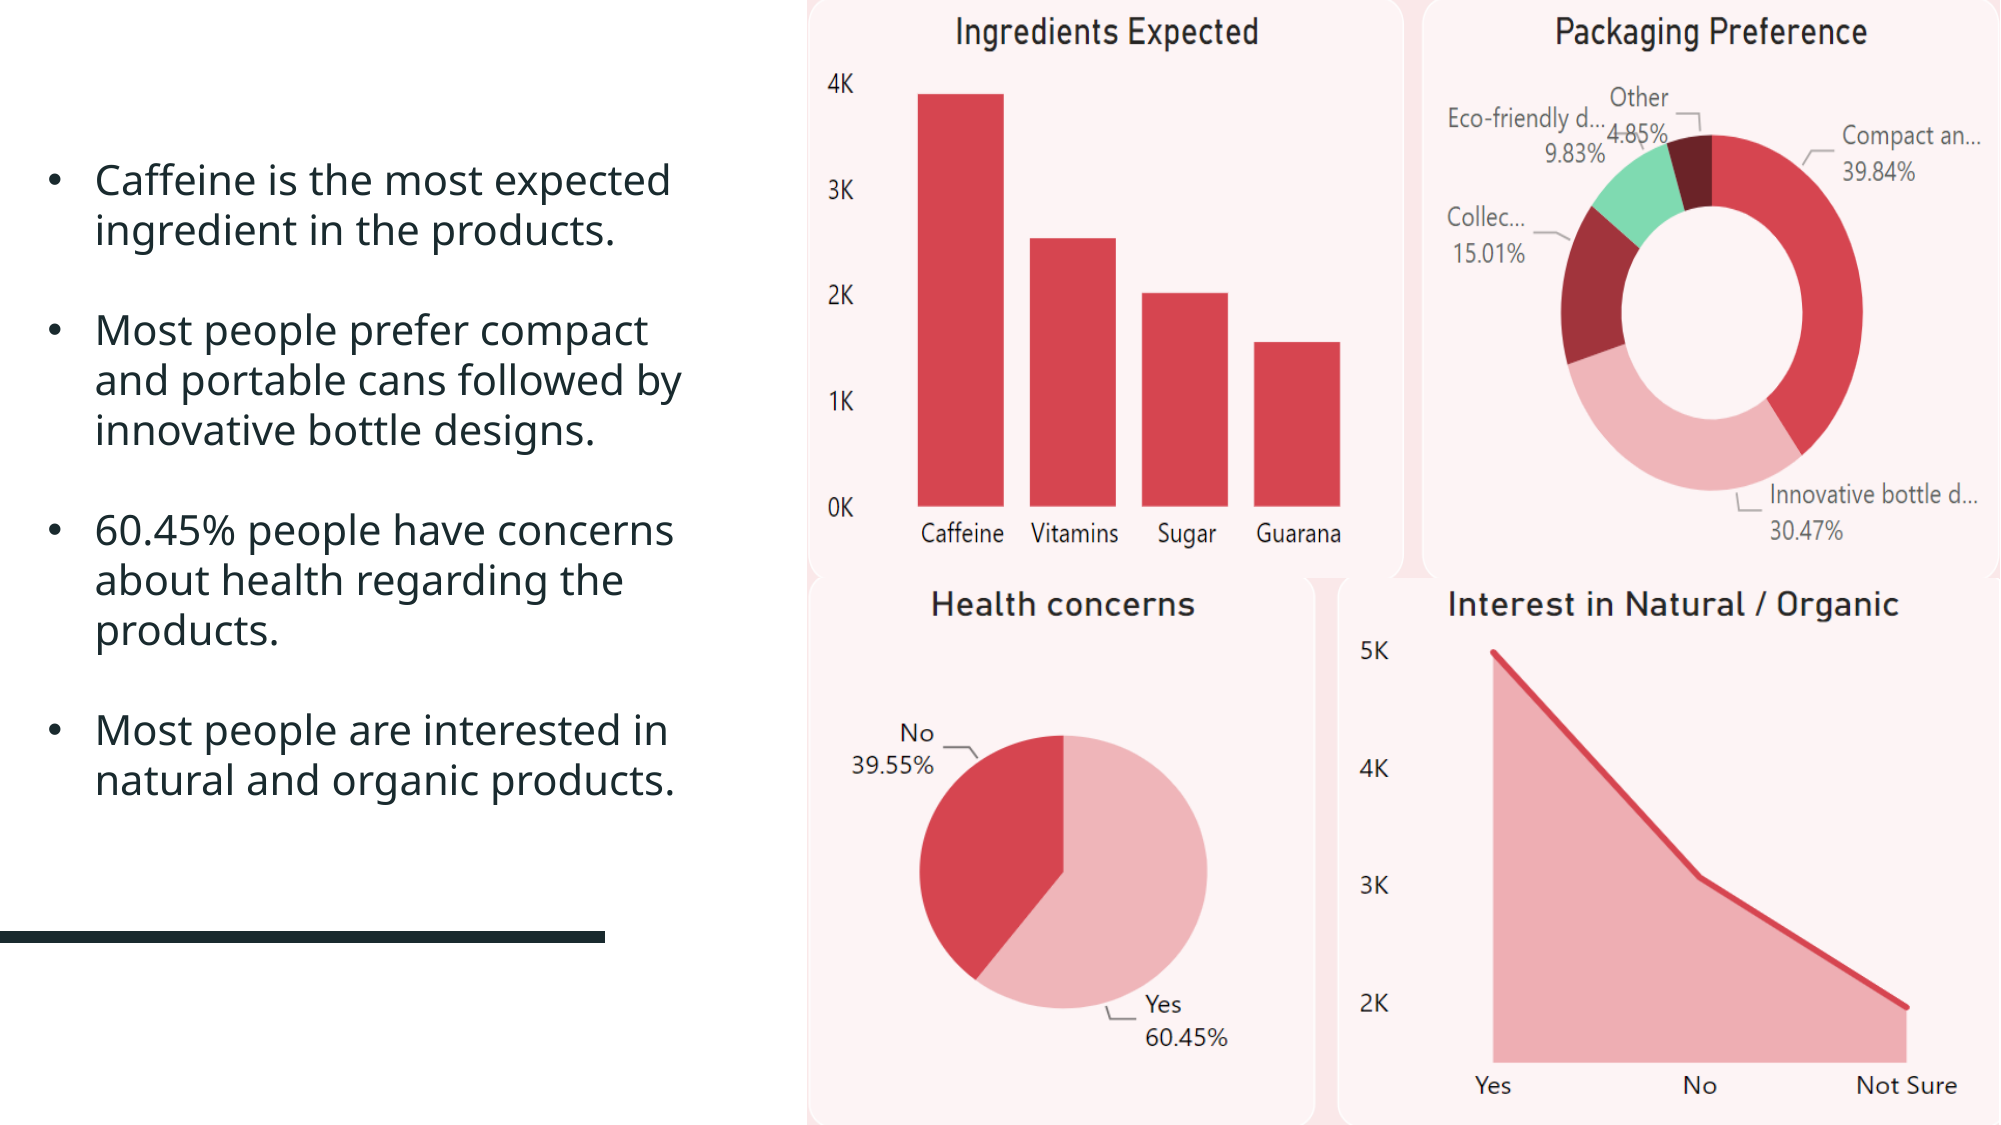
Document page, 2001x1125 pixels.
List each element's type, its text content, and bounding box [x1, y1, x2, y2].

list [807, 0, 2000, 579]
text_box Caffeine is the most expected ingredient in the products. Most people prefer compact and portable cans followed by innovative bottle designs. 60.45% people have concerns about health regarding the products. Most people are interested in natural and organic products. [33, 146, 748, 812]
picture [807, 578, 1999, 1125]
